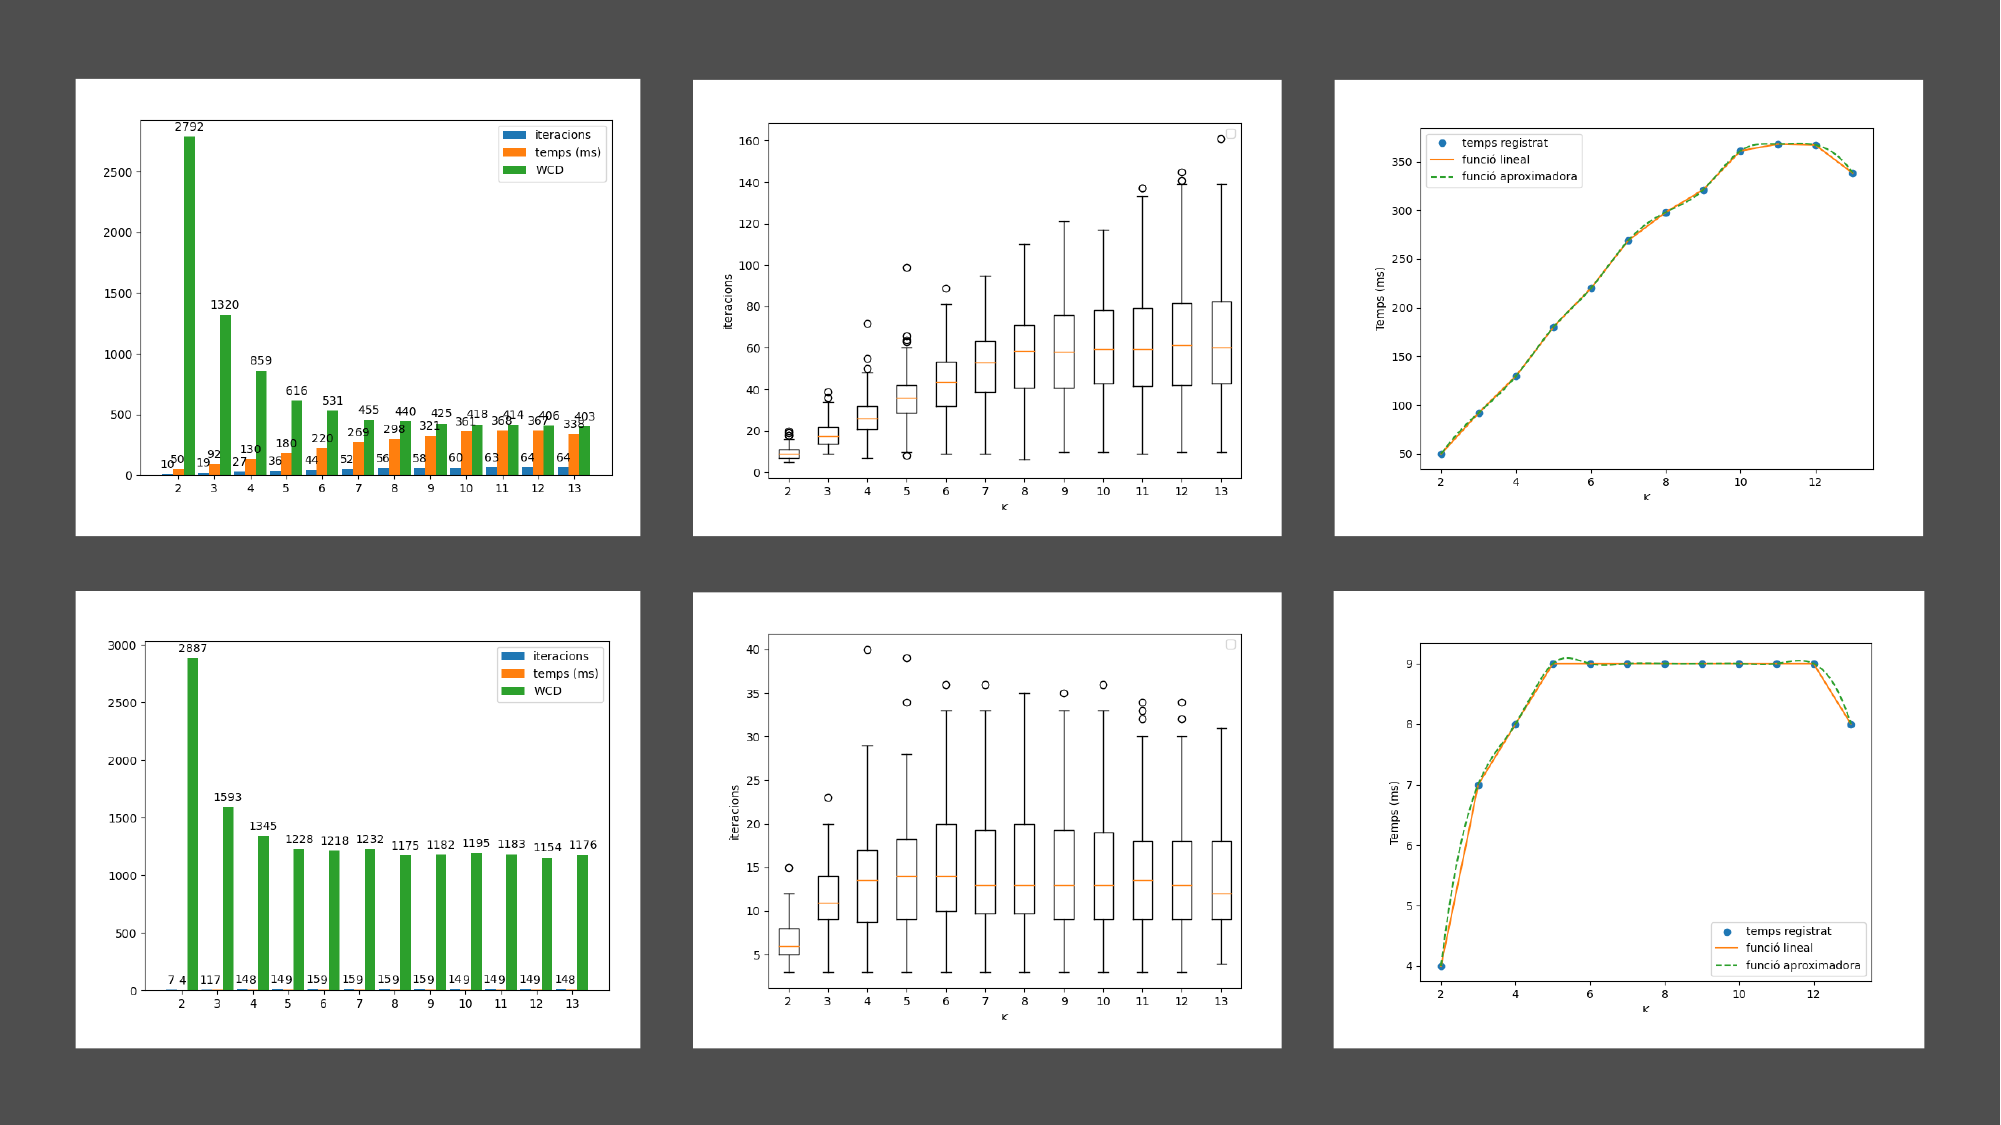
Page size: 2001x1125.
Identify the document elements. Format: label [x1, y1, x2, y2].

picture [1372, 115, 1886, 500]
picture [89, 106, 624, 507]
picture [718, 109, 1253, 510]
text_box [73, 588, 643, 1051]
text_box [1332, 77, 1926, 539]
text_box [690, 77, 1285, 539]
text_box [690, 589, 1285, 1051]
picture [1372, 629, 1883, 1012]
text_box [73, 76, 643, 539]
picture [95, 627, 621, 1022]
text_box [1331, 588, 1927, 1051]
picture [718, 619, 1253, 1020]
text_box [0, 0, 2000, 1125]
